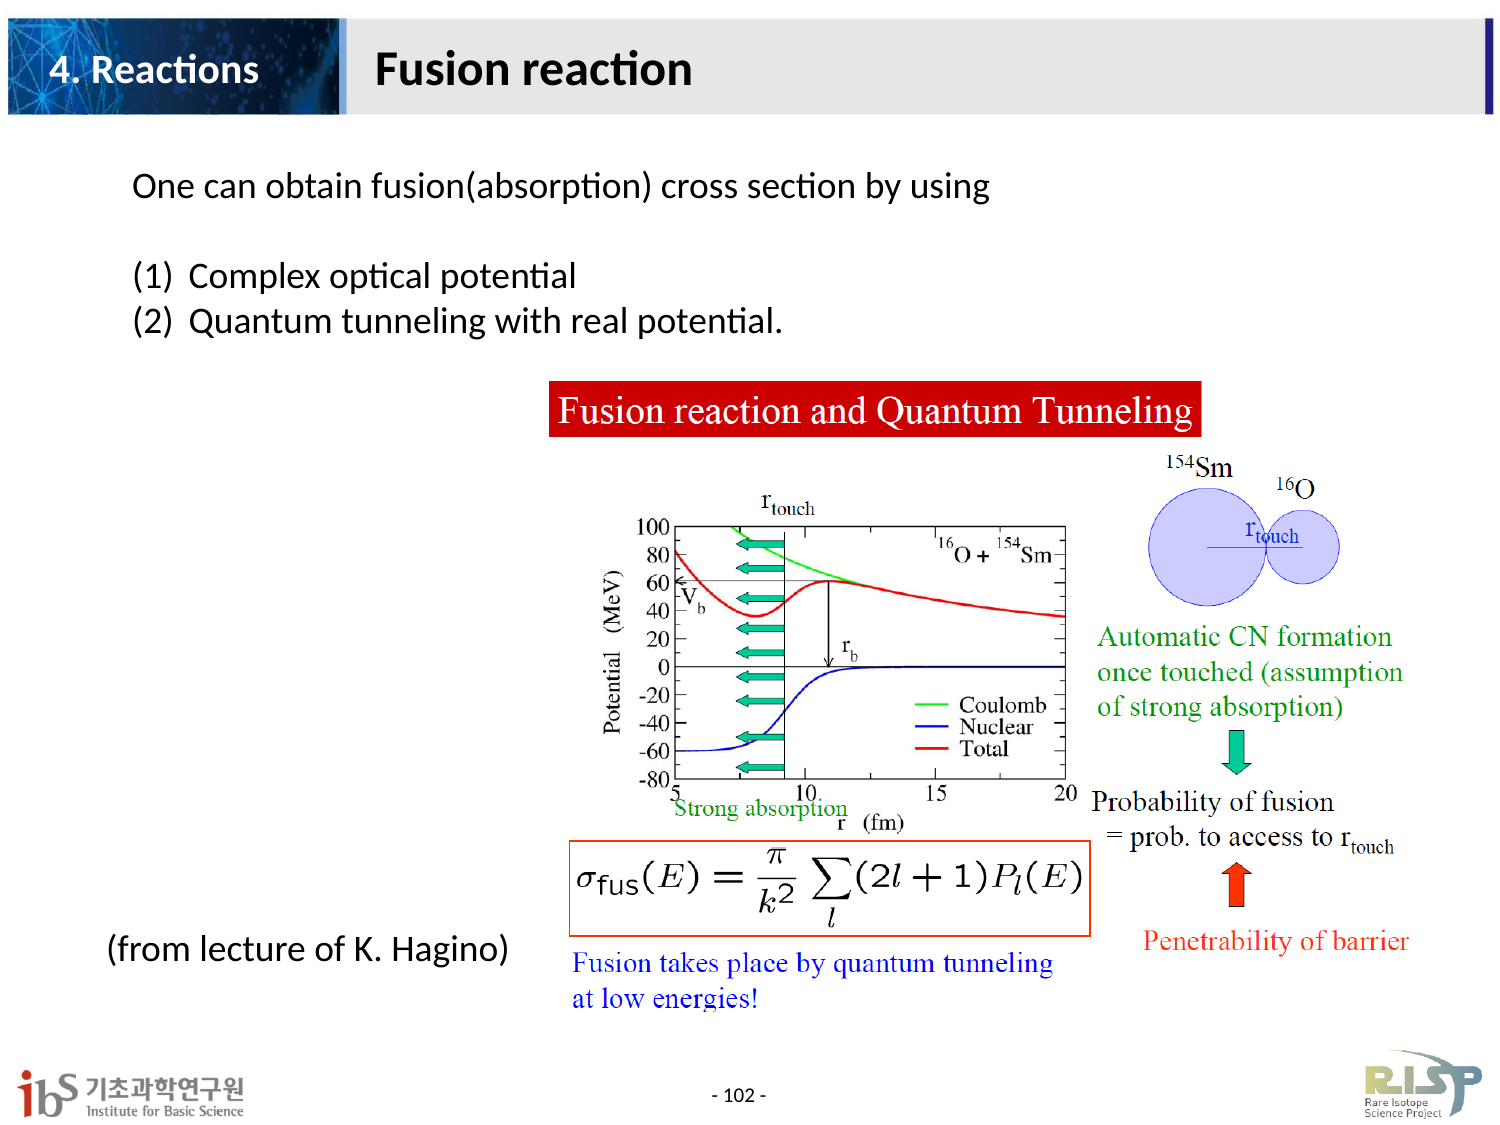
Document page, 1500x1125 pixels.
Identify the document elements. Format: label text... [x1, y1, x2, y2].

text_box One can obtain fusion(absorption) cross section by using Complex optical potential Quantum tunneling with real potential. [117, 153, 1007, 349]
text_box (from lecture of K. Hagino) [91, 916, 526, 977]
picture [1364, 1049, 1482, 1119]
picture [544, 374, 1415, 1012]
picture [2, 10, 1500, 130]
picture [17, 1070, 243, 1117]
